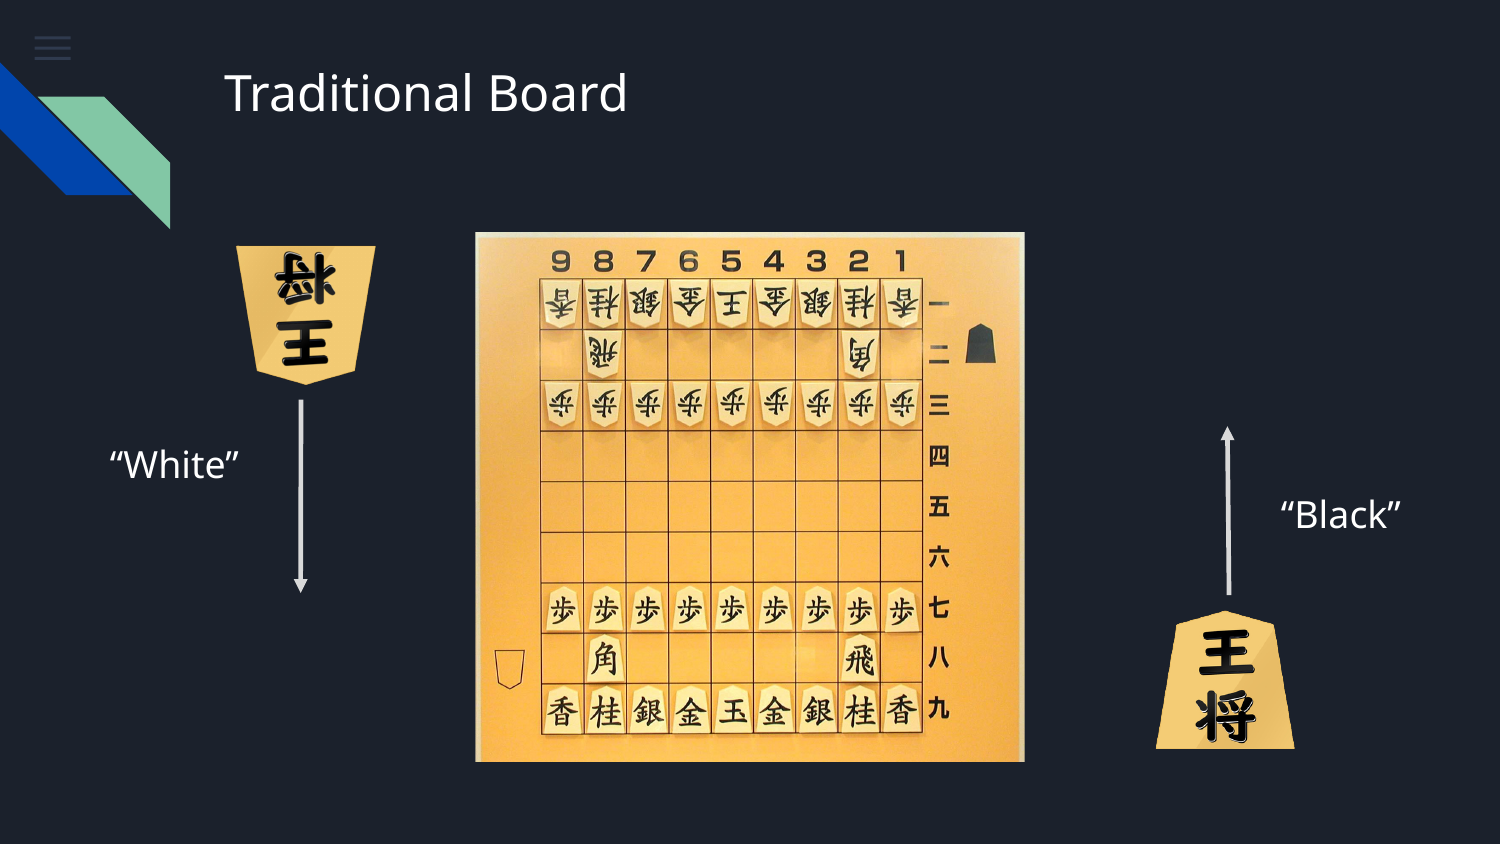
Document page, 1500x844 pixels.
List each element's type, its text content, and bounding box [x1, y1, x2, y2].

picture [1145, 594, 1313, 763]
title “Black” [1265, 475, 1432, 546]
title Traditional Board [209, 46, 689, 149]
picture [217, 232, 385, 400]
picture [475, 232, 1025, 763]
title “White” [94, 426, 273, 496]
